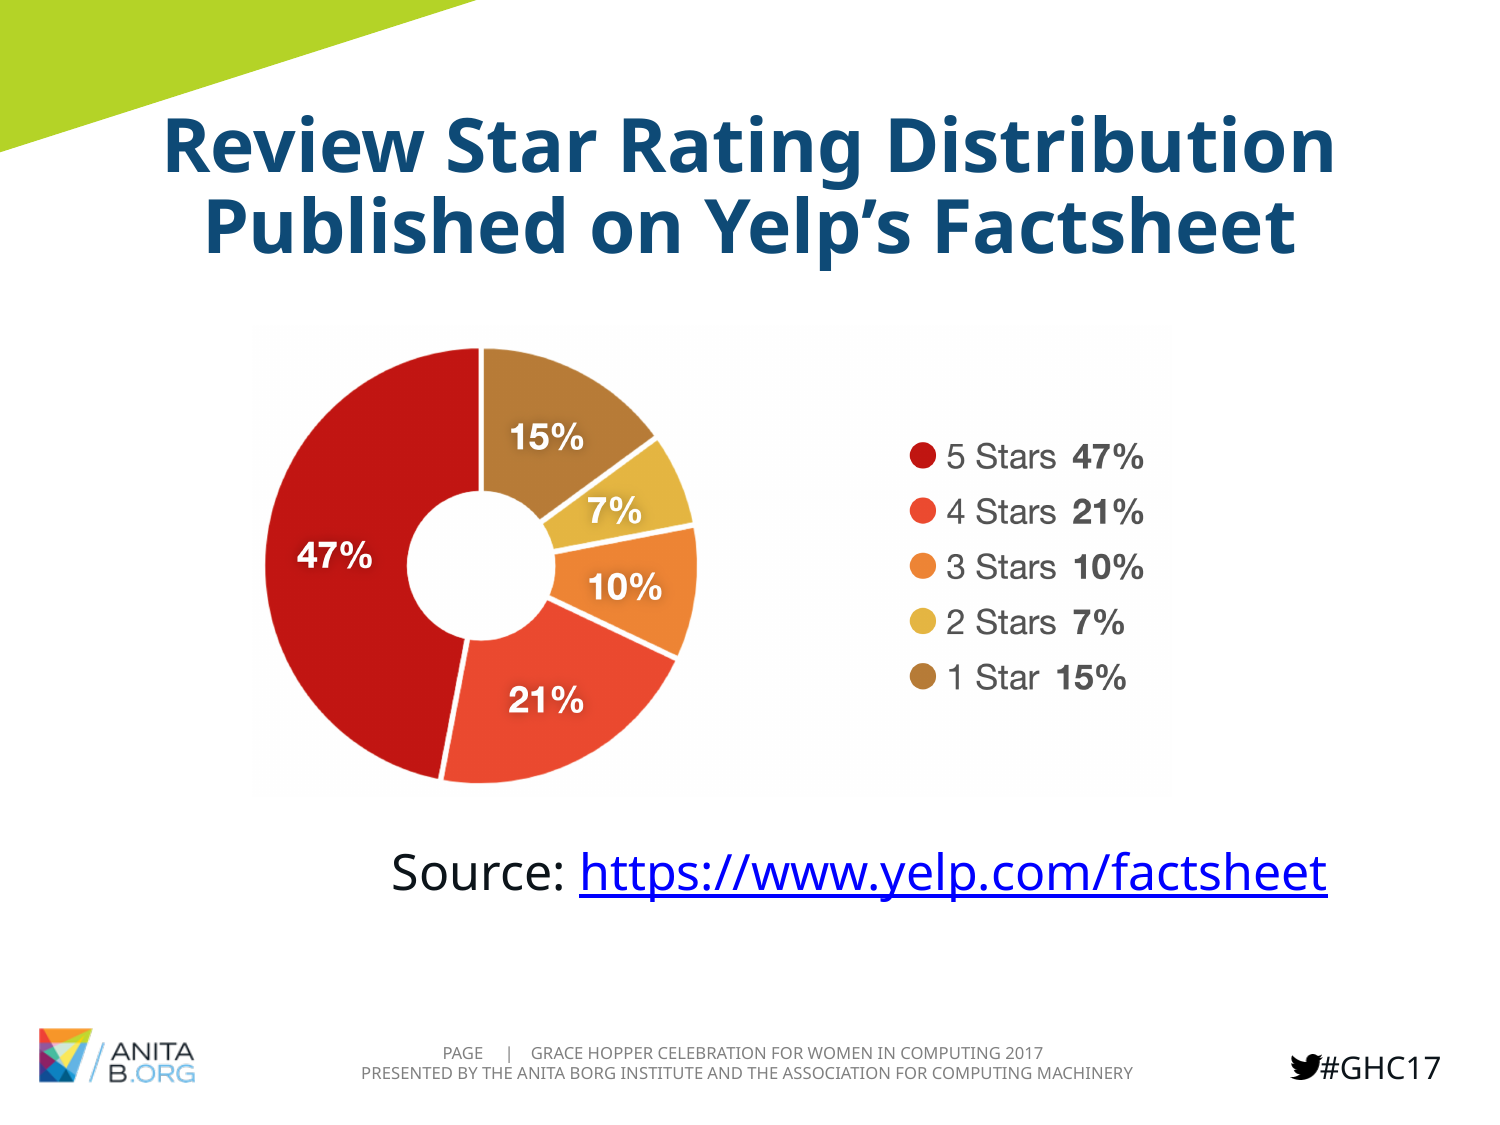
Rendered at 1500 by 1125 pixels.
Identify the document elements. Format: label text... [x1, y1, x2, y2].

picture [251, 325, 1172, 797]
picture [39, 1028, 195, 1083]
title Review Star Rating Distribution Published on Yelp’s Factsheet [39, 59, 1461, 278]
text_box Source: https://www.yelp.com/factsheet [376, 825, 1402, 914]
picture [1290, 1051, 1323, 1083]
